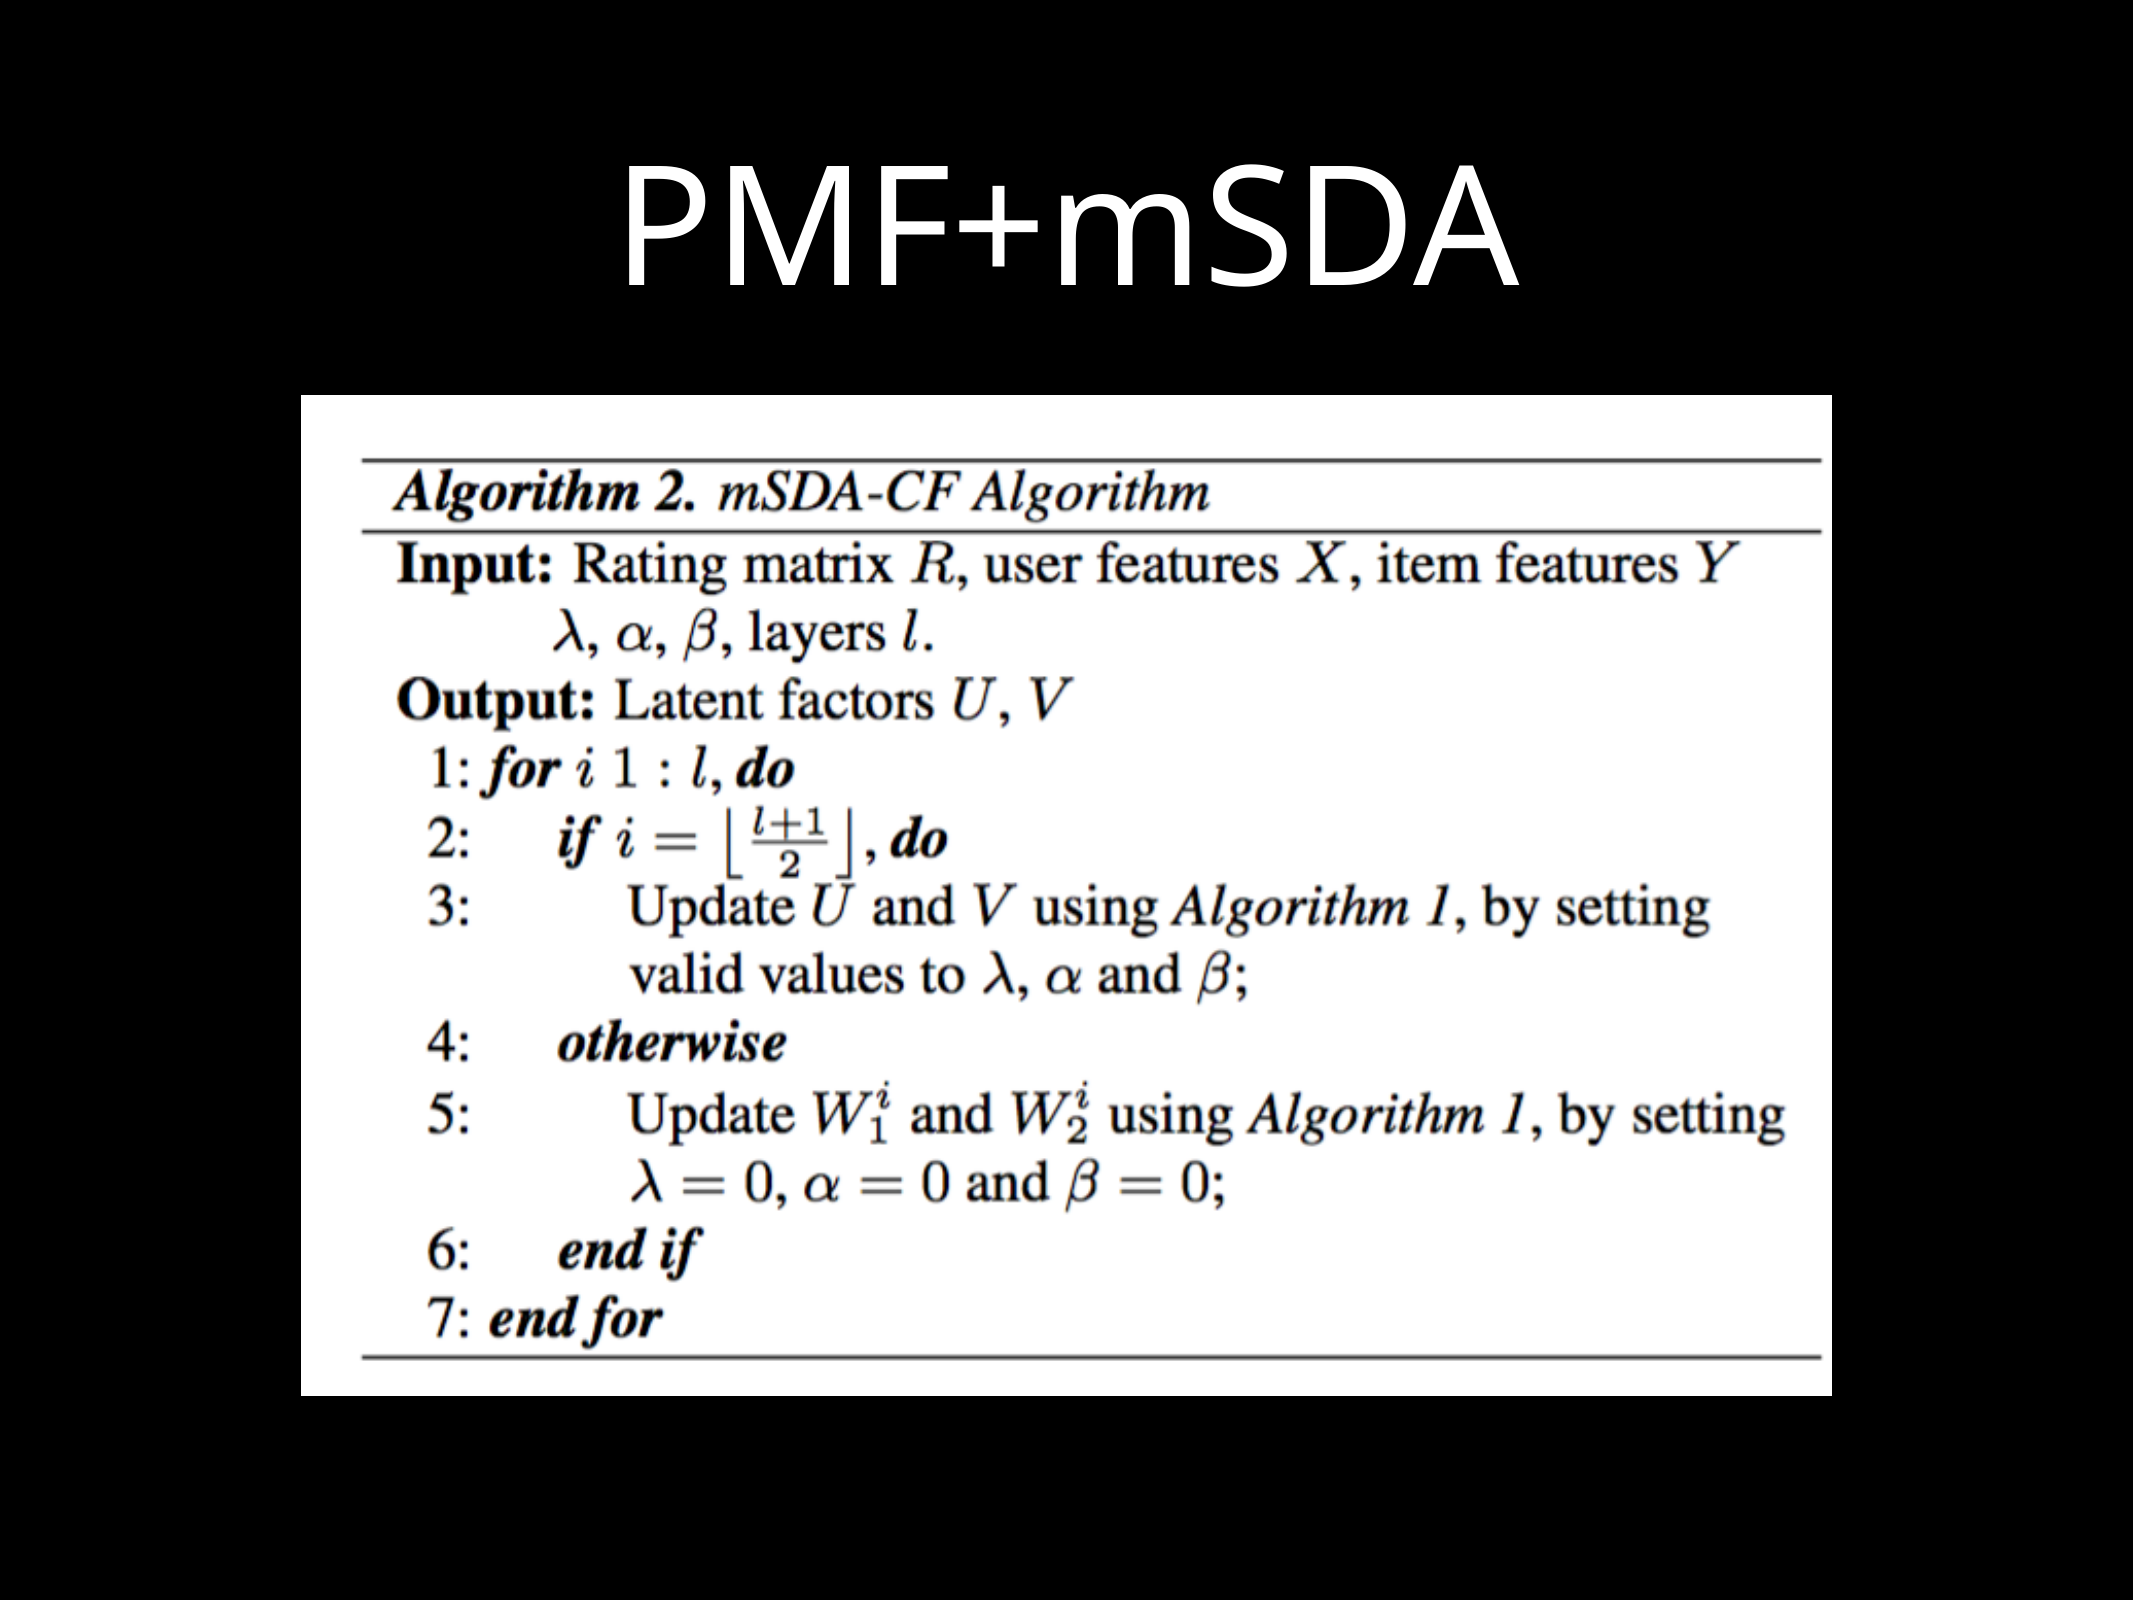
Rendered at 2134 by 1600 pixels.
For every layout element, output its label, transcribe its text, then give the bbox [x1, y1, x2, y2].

picture [301, 395, 1832, 1396]
title PMF+mSDA [155, 41, 1978, 397]
